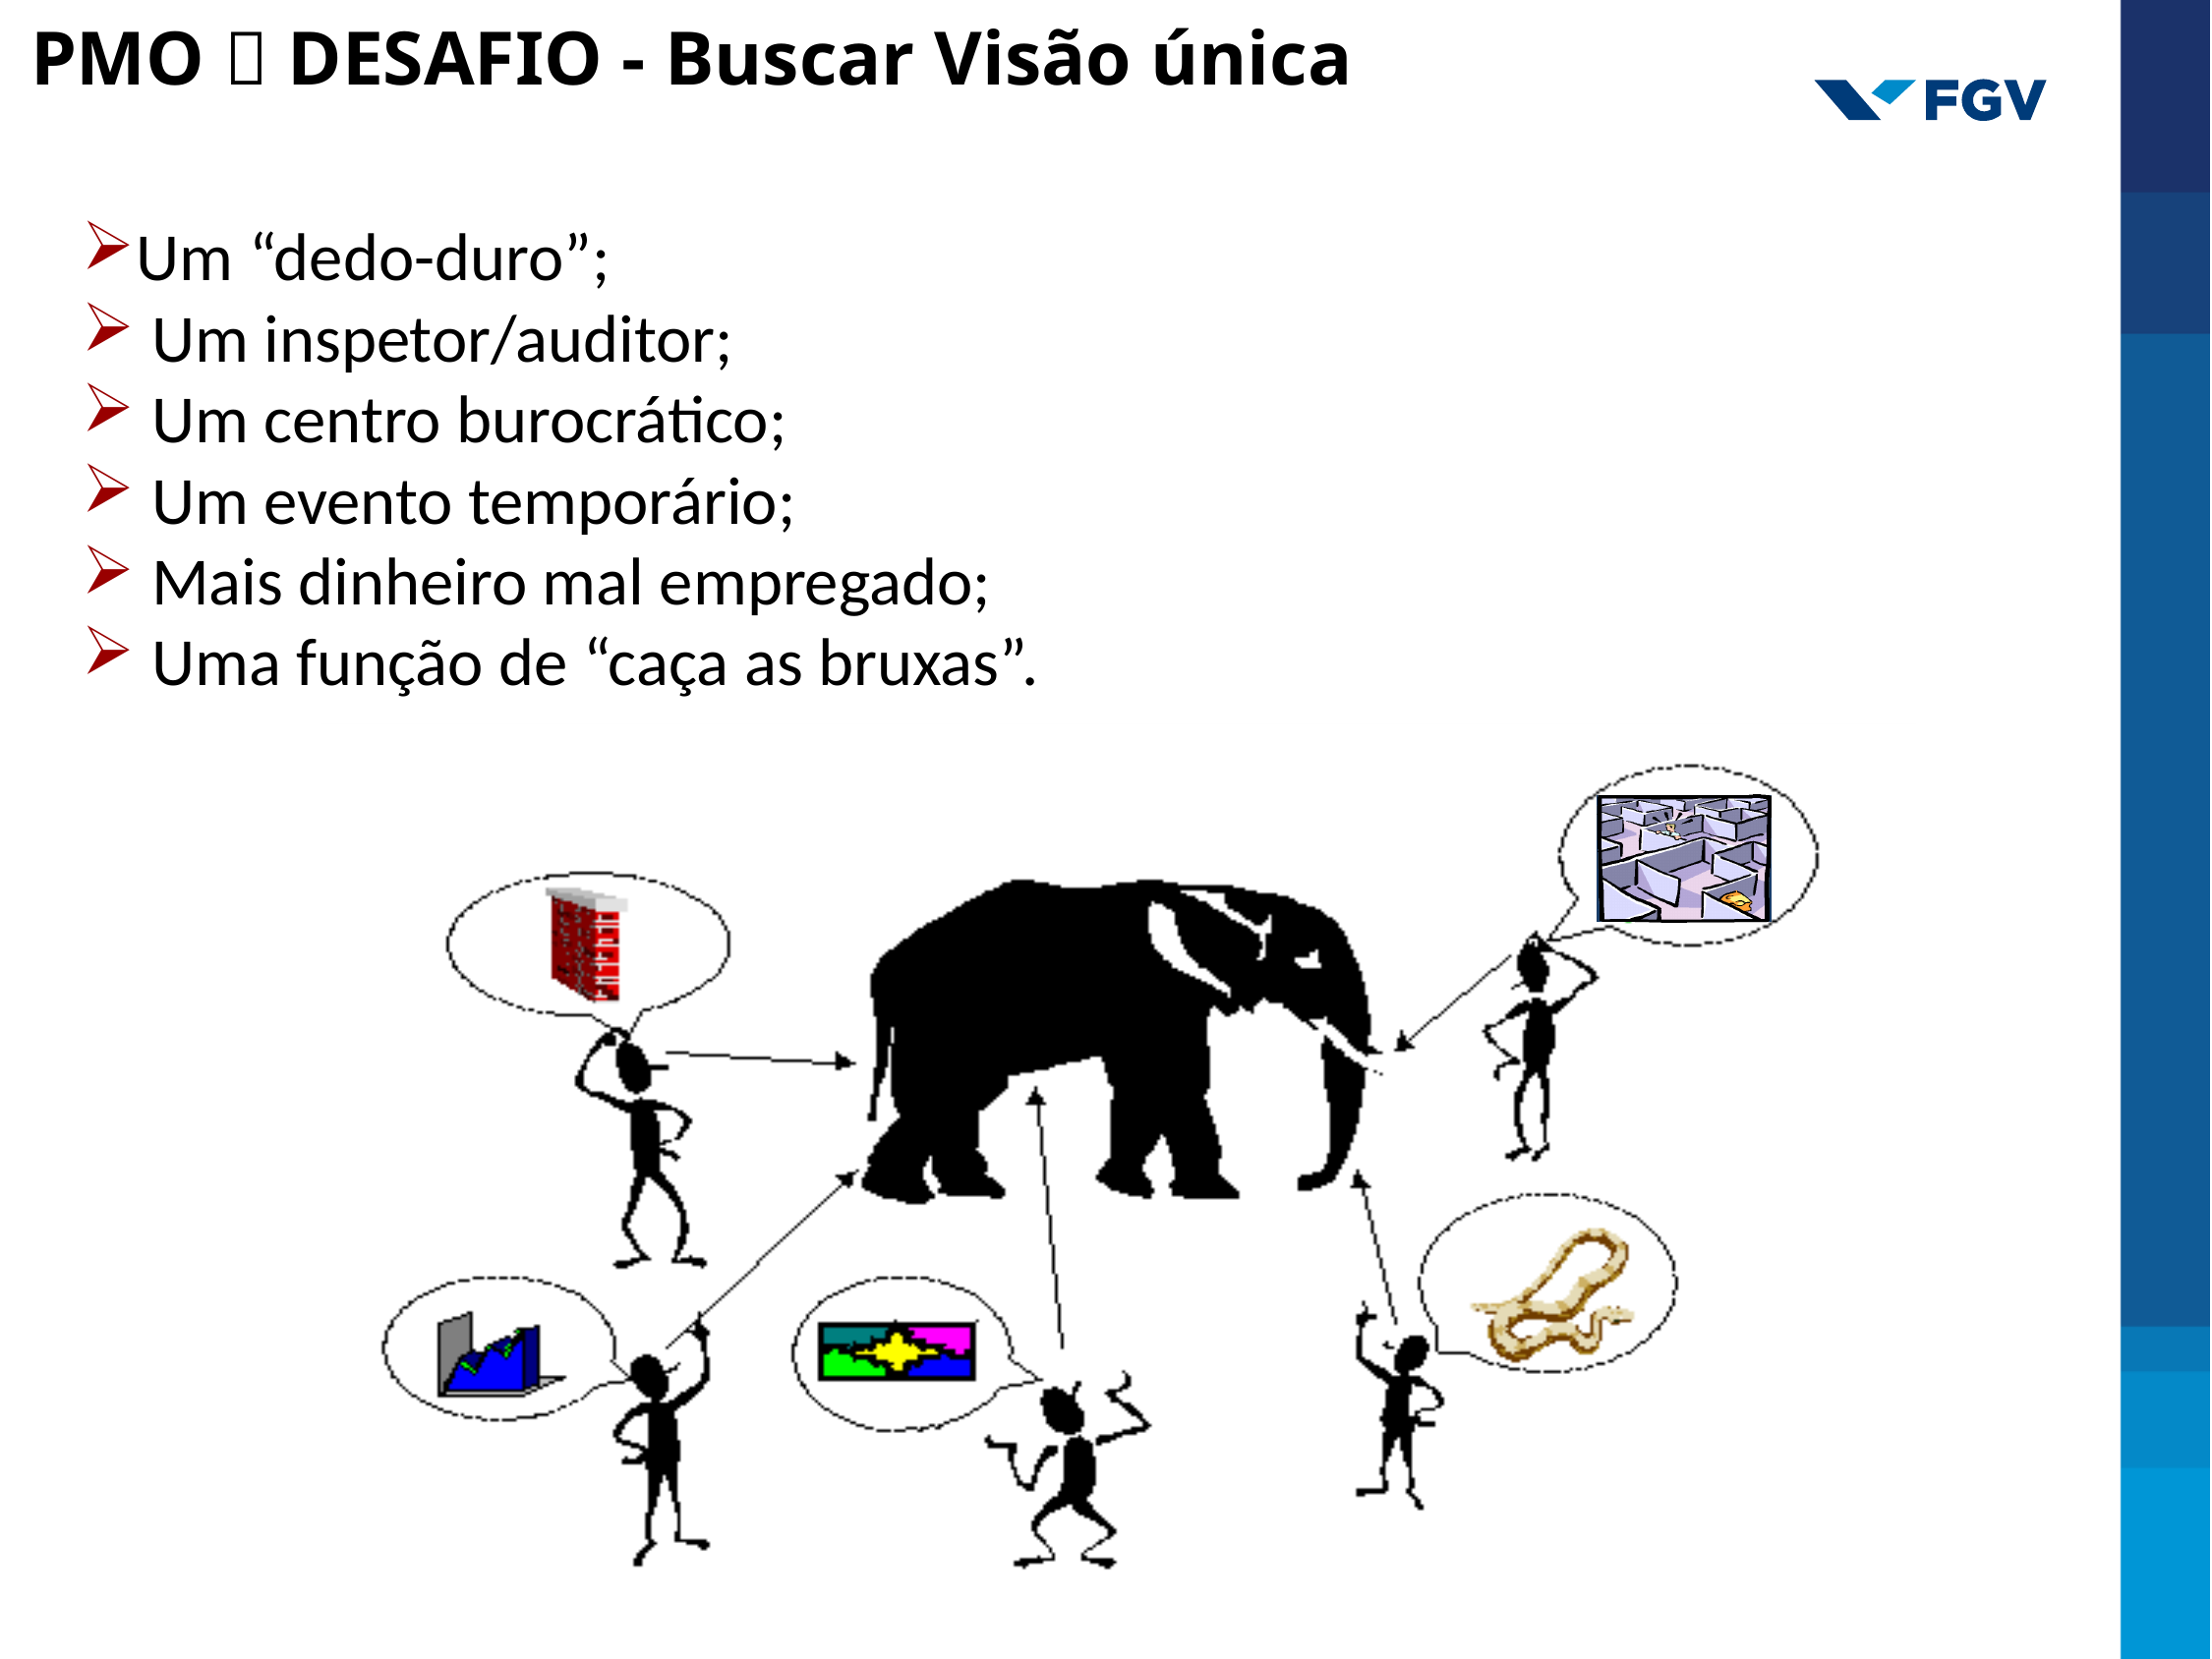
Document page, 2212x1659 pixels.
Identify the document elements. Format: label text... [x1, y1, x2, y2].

text_box Um “dedo-duro”; Um inspetor/auditor; Um centro burocrático; Um evento temporário; Mais dinheiro mal empregado; Uma função de “caça as bruxas”. [60, 201, 1167, 711]
title PMO  DESAFIO - Buscar Visão única [8, 0, 2000, 277]
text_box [321, 721, 1917, 1592]
picture [2, 0, 2210, 1659]
